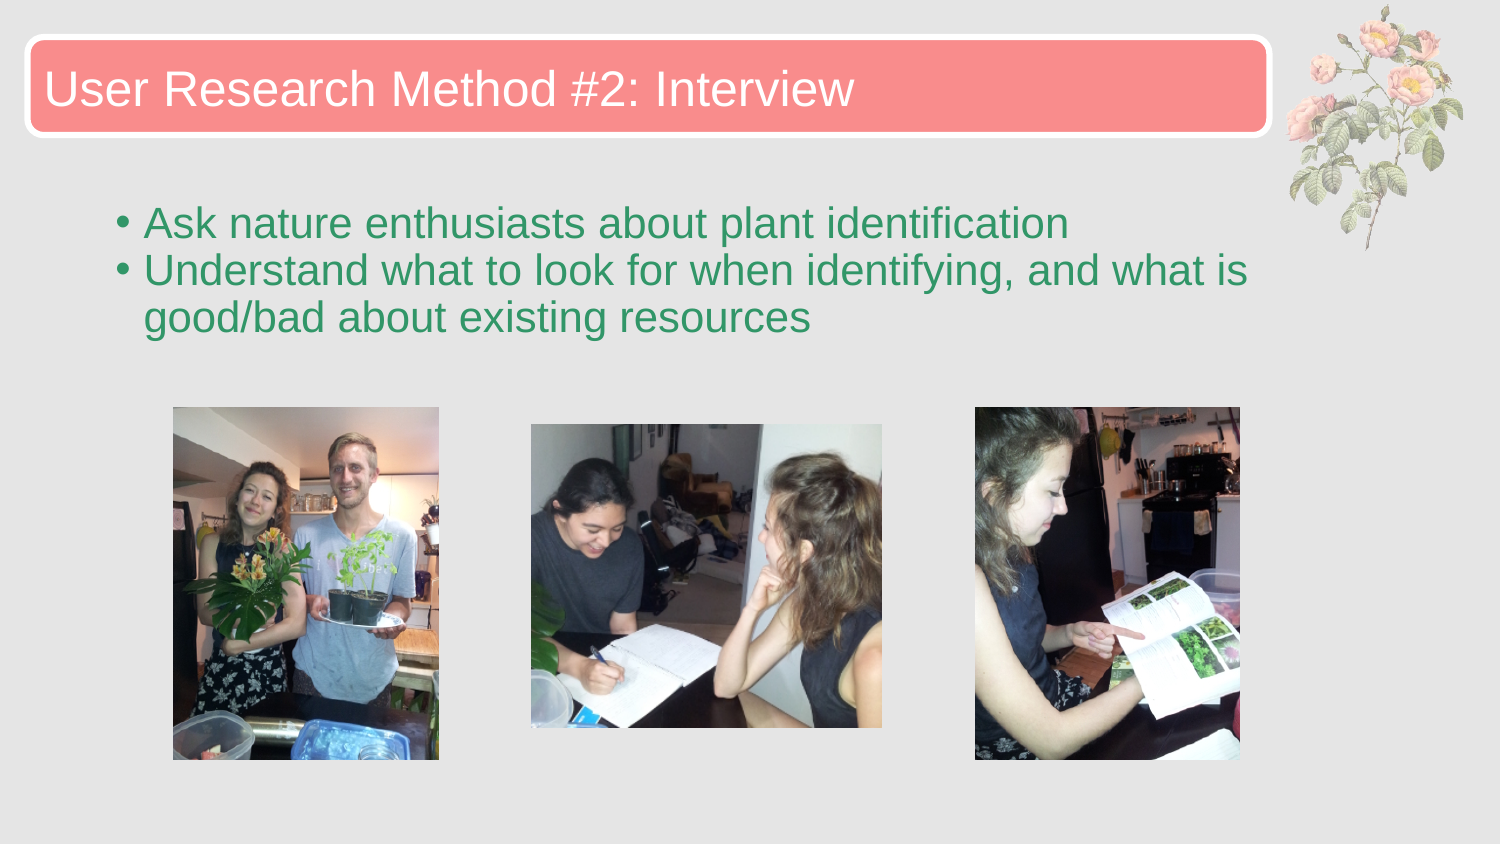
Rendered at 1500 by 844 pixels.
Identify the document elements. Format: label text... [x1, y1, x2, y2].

list Ask nature enthusiasts about plant identification Understand what to look for when identifying, and what is good/bad about existing resources [103, 195, 1397, 731]
picture [975, 406, 1241, 761]
text_box User Research Method #2: Interview [27, 37, 1270, 136]
picture [173, 406, 439, 761]
picture [1283, 0, 1464, 253]
picture [531, 424, 883, 729]
